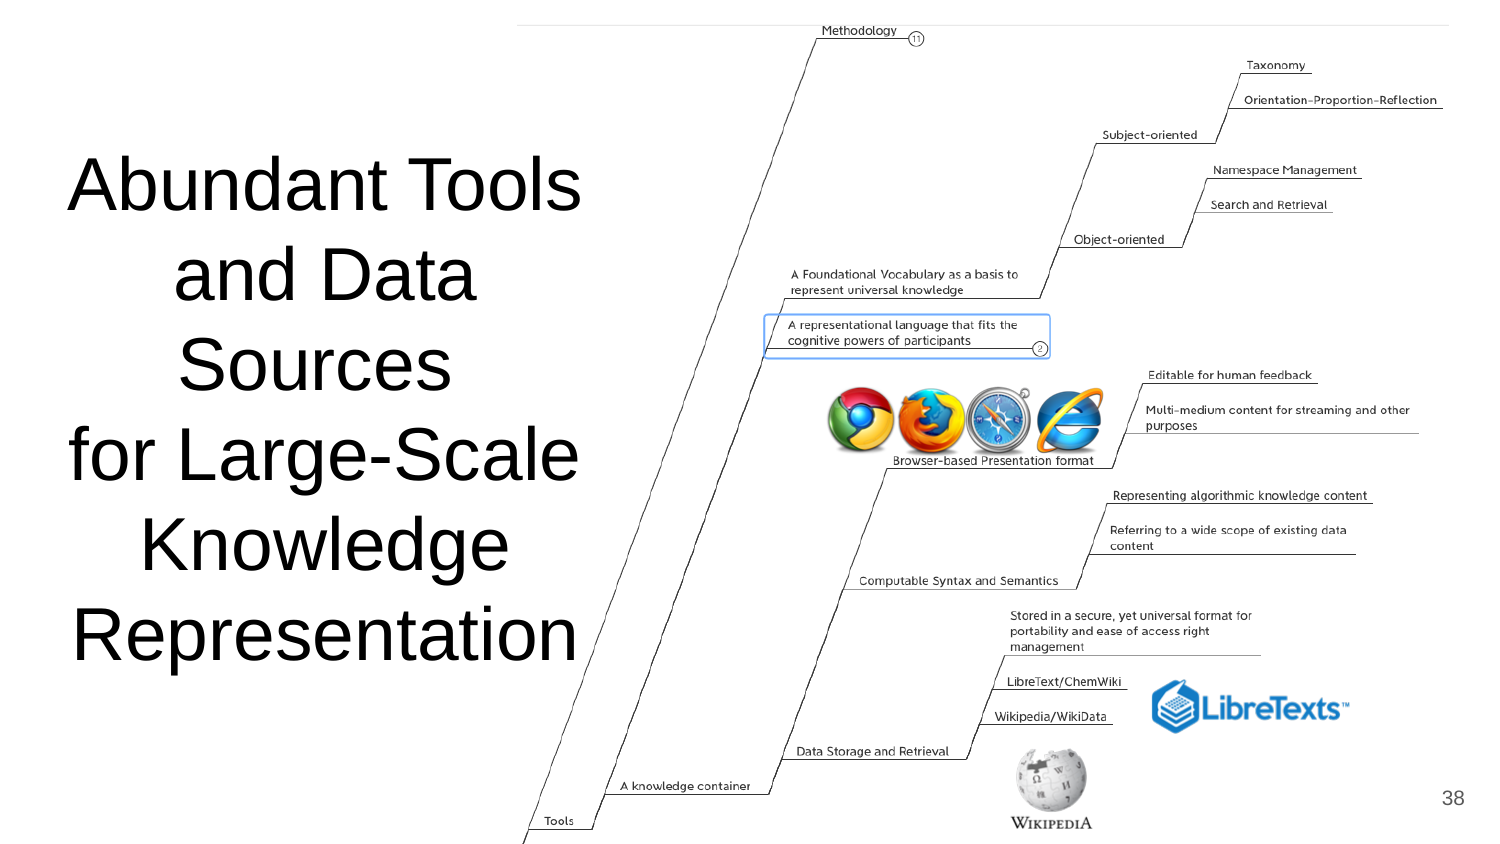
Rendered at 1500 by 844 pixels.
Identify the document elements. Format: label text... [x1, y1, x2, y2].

title Abundant Tools and Data Sources for Large-Scale Knowledge Representation [51, 60, 512, 750]
slide_number 38 [1453, 764, 1480, 830]
picture [517, 23, 1450, 844]
